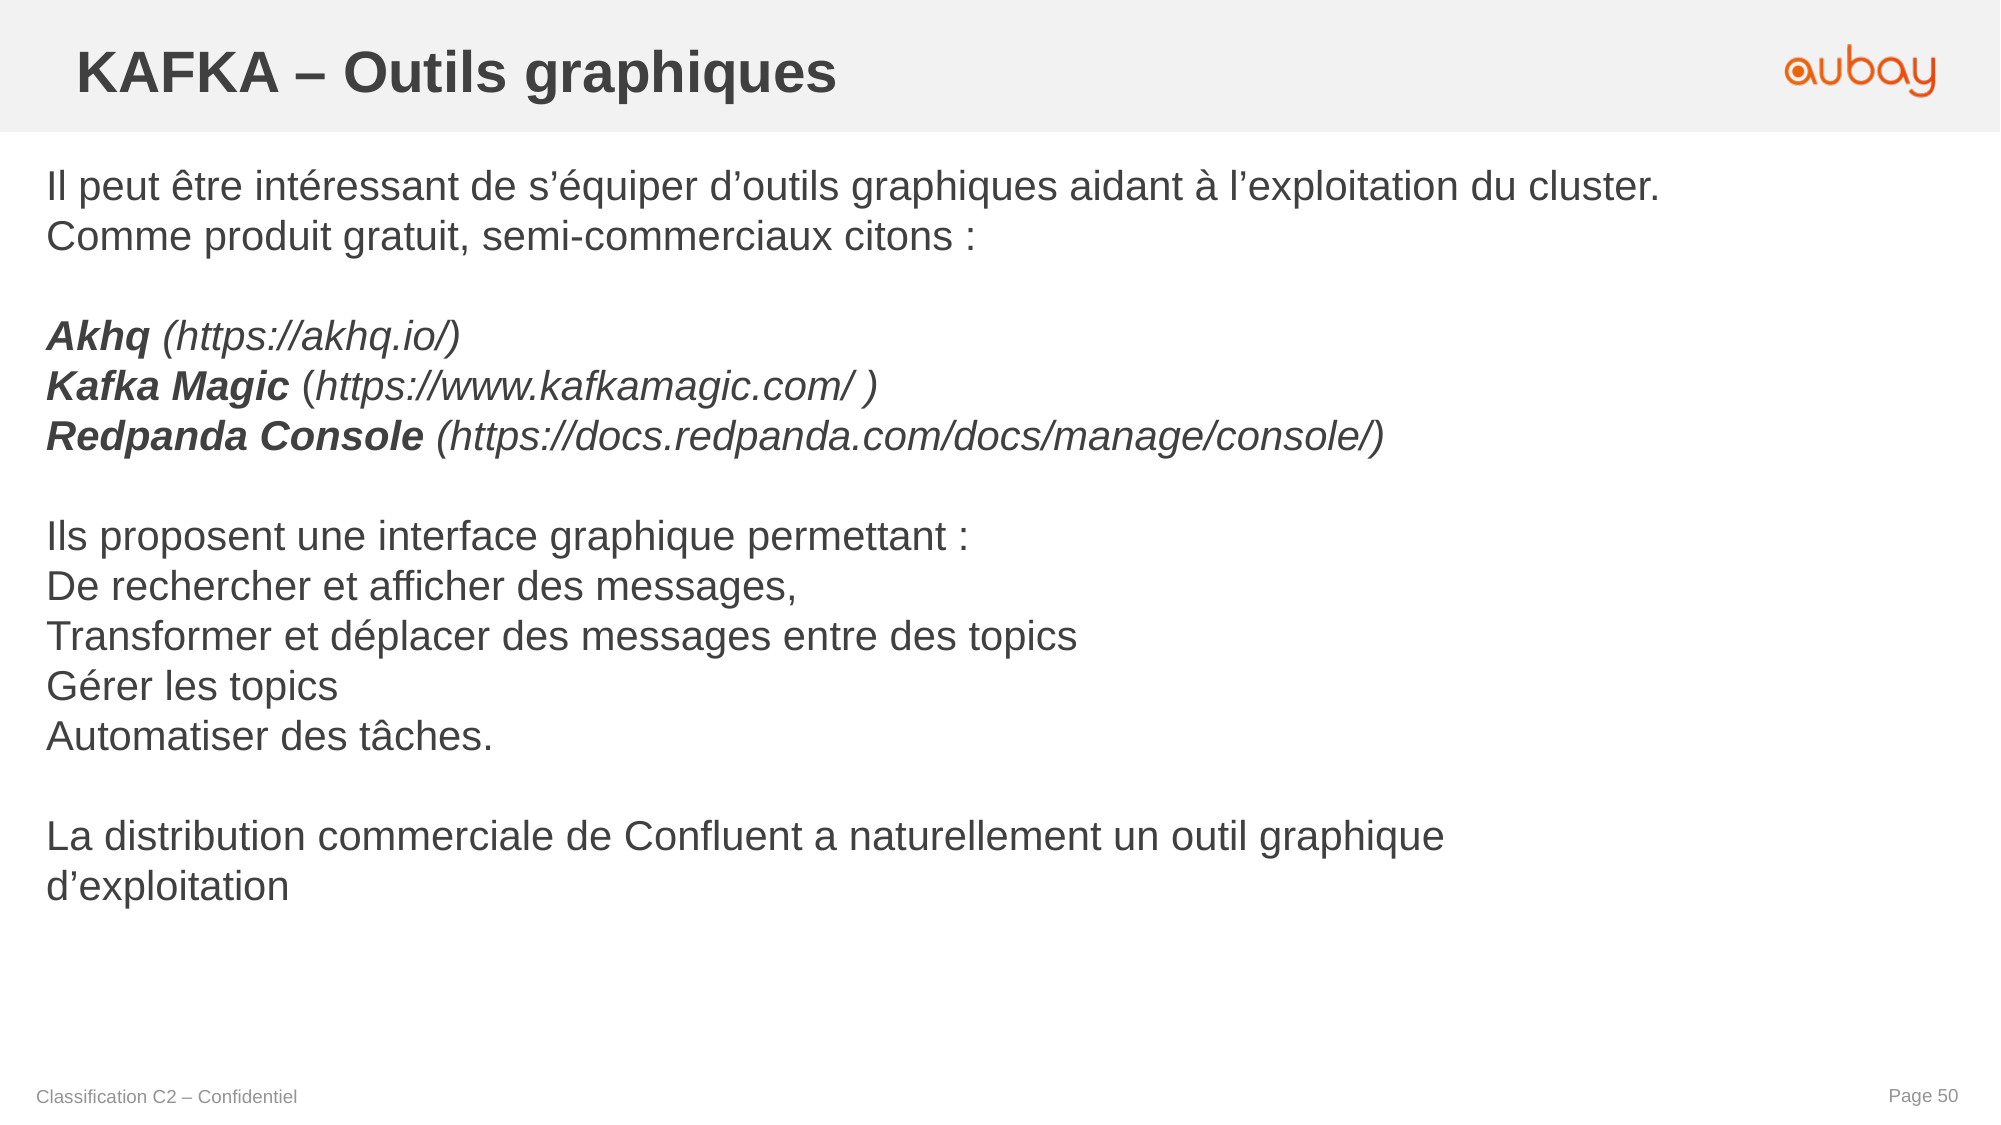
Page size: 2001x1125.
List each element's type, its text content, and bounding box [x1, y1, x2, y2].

text_box Il peut être intéressant de s’équiper d’outils graphiques aidant à l’exploitation du cluster. Comme produit gratuit, semi-commerciaux citons : Akhq (https://akhq.io/) Kafka Magic (https://www.kafkamagic.com/ ) Redpanda Console (https://docs.redpanda.com/docs/manage/console/) Ils proposent une interface graphique permettant : De rechercher et afficher des messages, Transformer et déplacer des messages entre des topics Gérer les topics Automatiser des tâches. La distribution commerciale de Confluent a naturellement un outil graphique d’exploitation [31, 151, 1689, 1125]
picture [1781, 26, 1939, 116]
list KAFKA – Outils graphiques [61, 33, 1720, 115]
